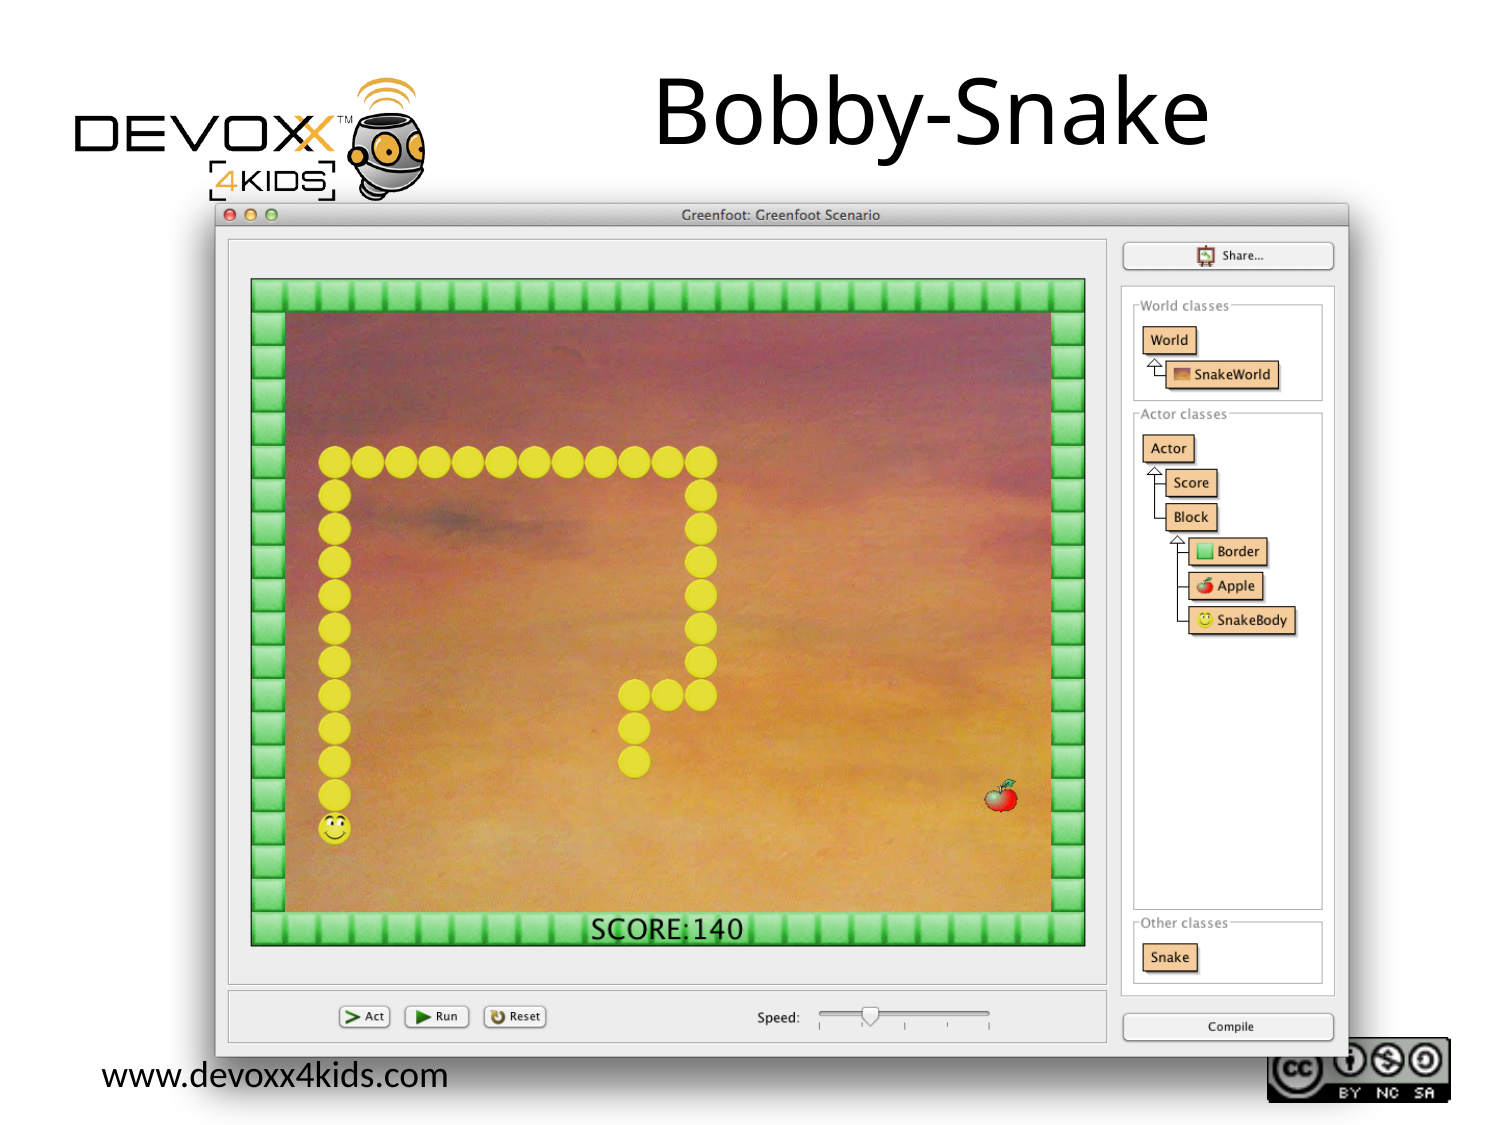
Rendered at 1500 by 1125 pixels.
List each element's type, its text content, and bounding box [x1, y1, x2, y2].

title Bobby-Snake [439, 45, 1425, 233]
picture [75, 77, 425, 201]
picture [1408, 1037, 1451, 1103]
slide_number [1408, 1042, 1425, 1103]
text_box [156, 167, 1408, 1125]
